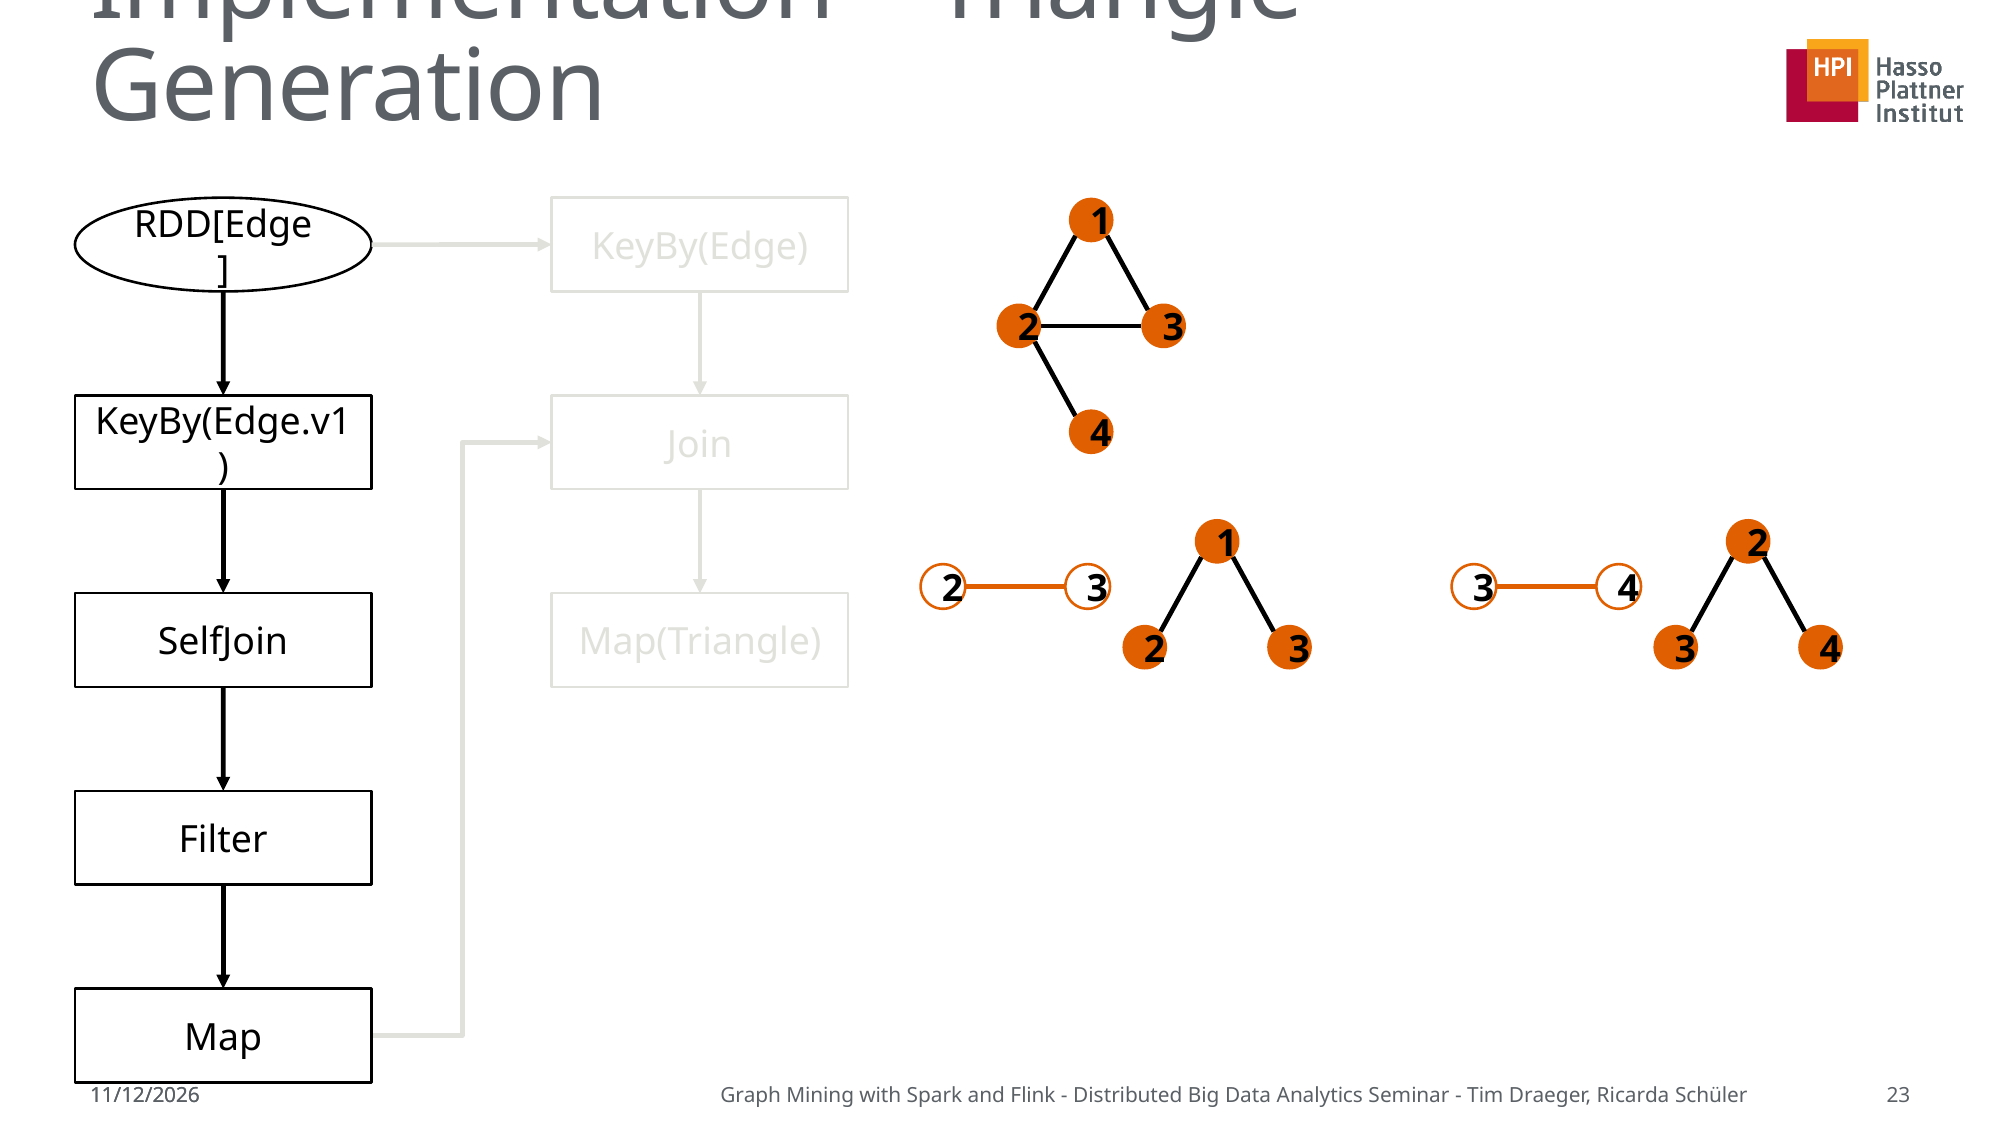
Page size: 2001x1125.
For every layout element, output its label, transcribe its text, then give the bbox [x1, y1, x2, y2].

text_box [1763, 556, 1806, 633]
text_box Map [74, 987, 373, 1084]
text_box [1034, 234, 1076, 312]
text_box 1 [1193, 517, 1241, 565]
text_box 3 [1064, 562, 1112, 611]
text_box 4 [1796, 623, 1845, 671]
text_box 2 [995, 302, 1043, 350]
text_box 2 [919, 562, 967, 611]
slide_number 23 [1768, 1065, 1926, 1125]
text_box 3 [1450, 562, 1498, 611]
text_box KeyBy(Edge.v1) [74, 394, 373, 490]
text_box SelfJoin [74, 592, 368, 688]
text_box 4 [1595, 562, 1643, 611]
text_box 3 [1265, 623, 1314, 671]
text_box Map(Triangle) [560, 592, 849, 688]
text_box KeyBy(Edge) [550, 196, 849, 293]
text_box Filter [74, 790, 368, 886]
text_box 2 [1724, 517, 1772, 565]
footer Graph Mining with Spark and Flink - Distributed Big Data Analytics Seminar - Tim Draeger, Ricarda Schüler [238, 1065, 1763, 1125]
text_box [1232, 556, 1275, 633]
text_box 3 [1140, 302, 1188, 350]
picture [1784, 35, 1966, 124]
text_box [1691, 556, 1733, 633]
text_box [1034, 341, 1076, 417]
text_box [1160, 556, 1202, 633]
text_box RDD[Edge] [73, 196, 373, 293]
text_box 4 [1067, 408, 1115, 456]
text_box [1106, 234, 1149, 312]
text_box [370, 441, 553, 1037]
text_box 1 [1067, 196, 1115, 244]
text_box Join [550, 394, 849, 490]
text_box 3 [1652, 623, 1700, 671]
text_box 7/12/2015 [74, 1084, 233, 1125]
title Implementation – Triangle Generation [75, 0, 1732, 149]
text_box 2 [1121, 623, 1169, 671]
